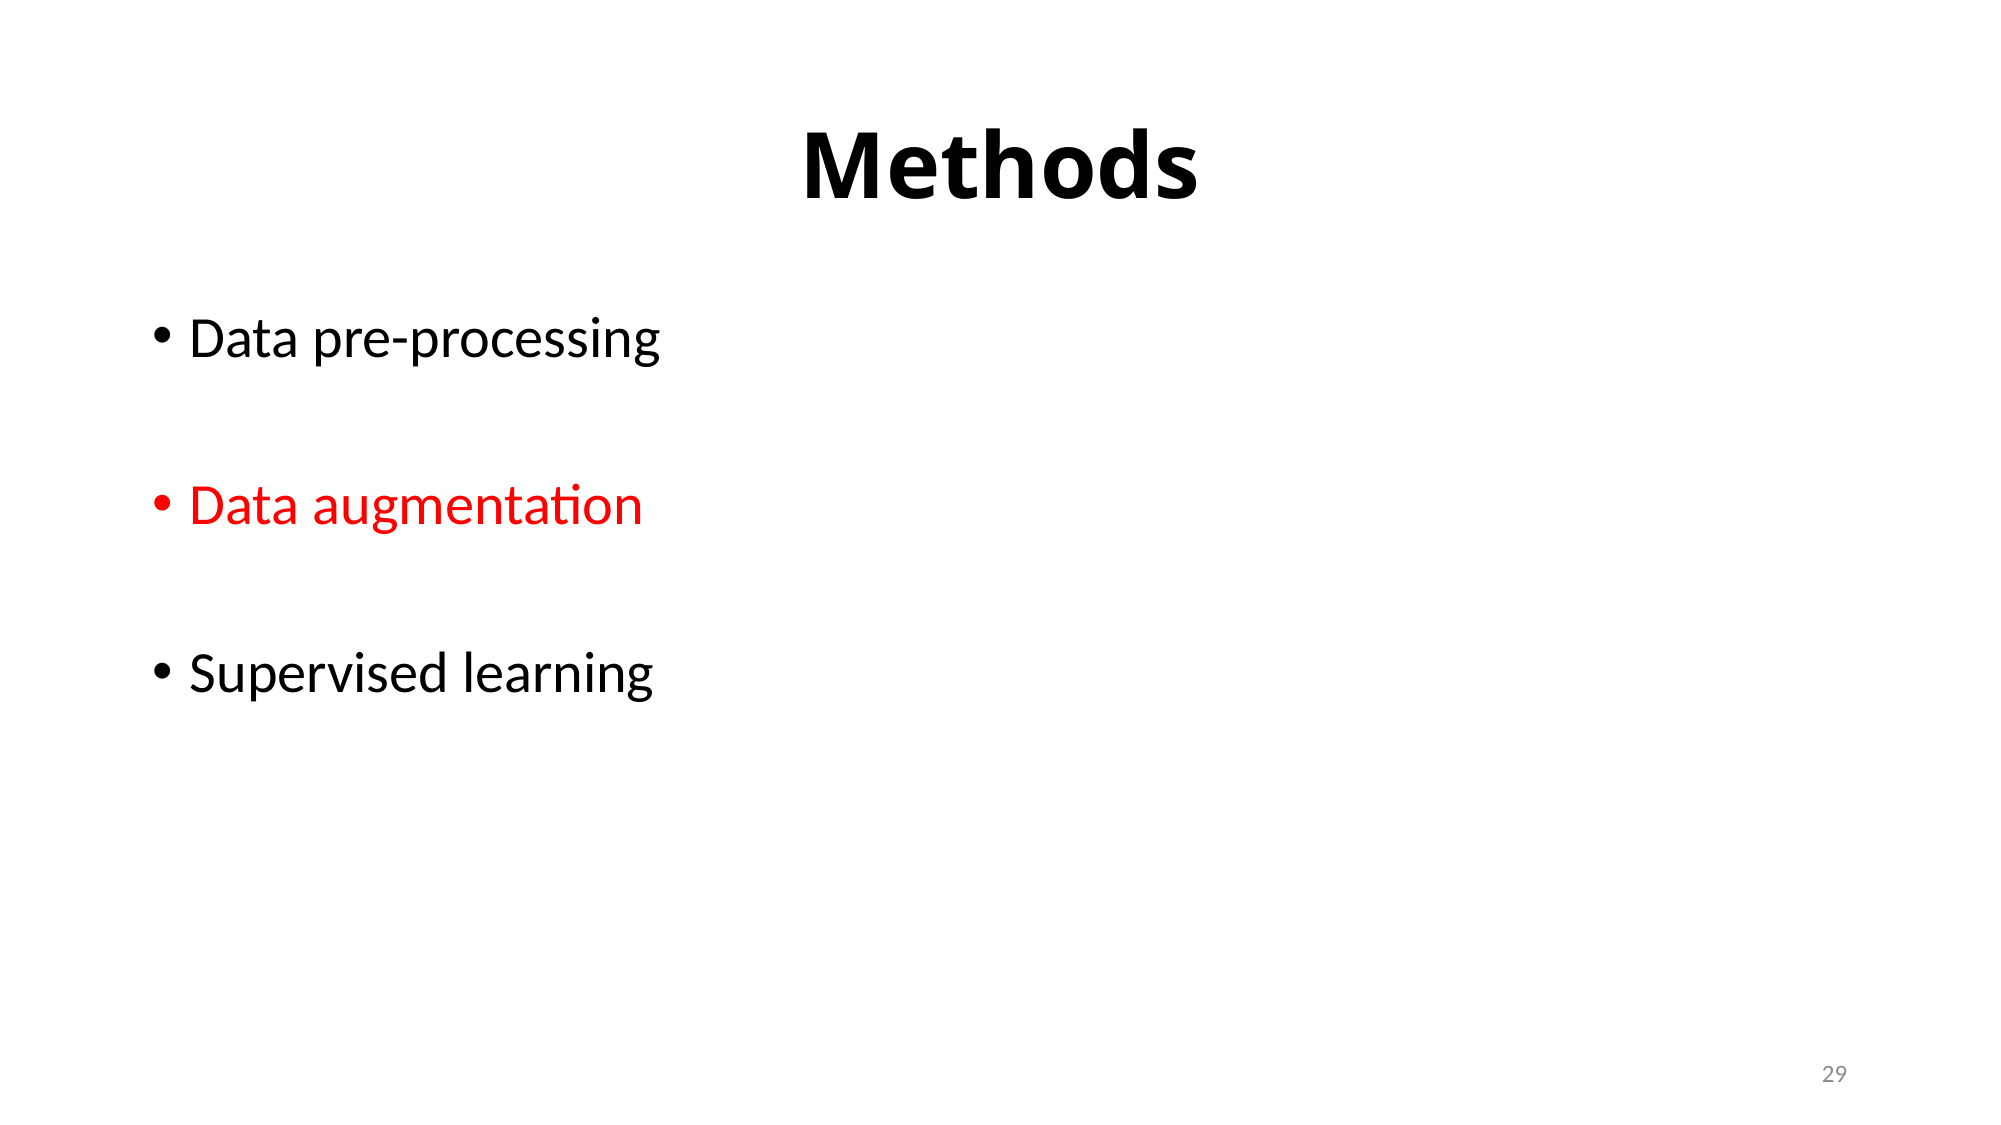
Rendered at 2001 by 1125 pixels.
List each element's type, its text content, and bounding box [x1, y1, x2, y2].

title Methods [137, 59, 1863, 278]
slide_number 29 [1412, 1042, 1863, 1103]
list Data pre-processing Data augmentation Supervised learning [137, 299, 1863, 1014]
